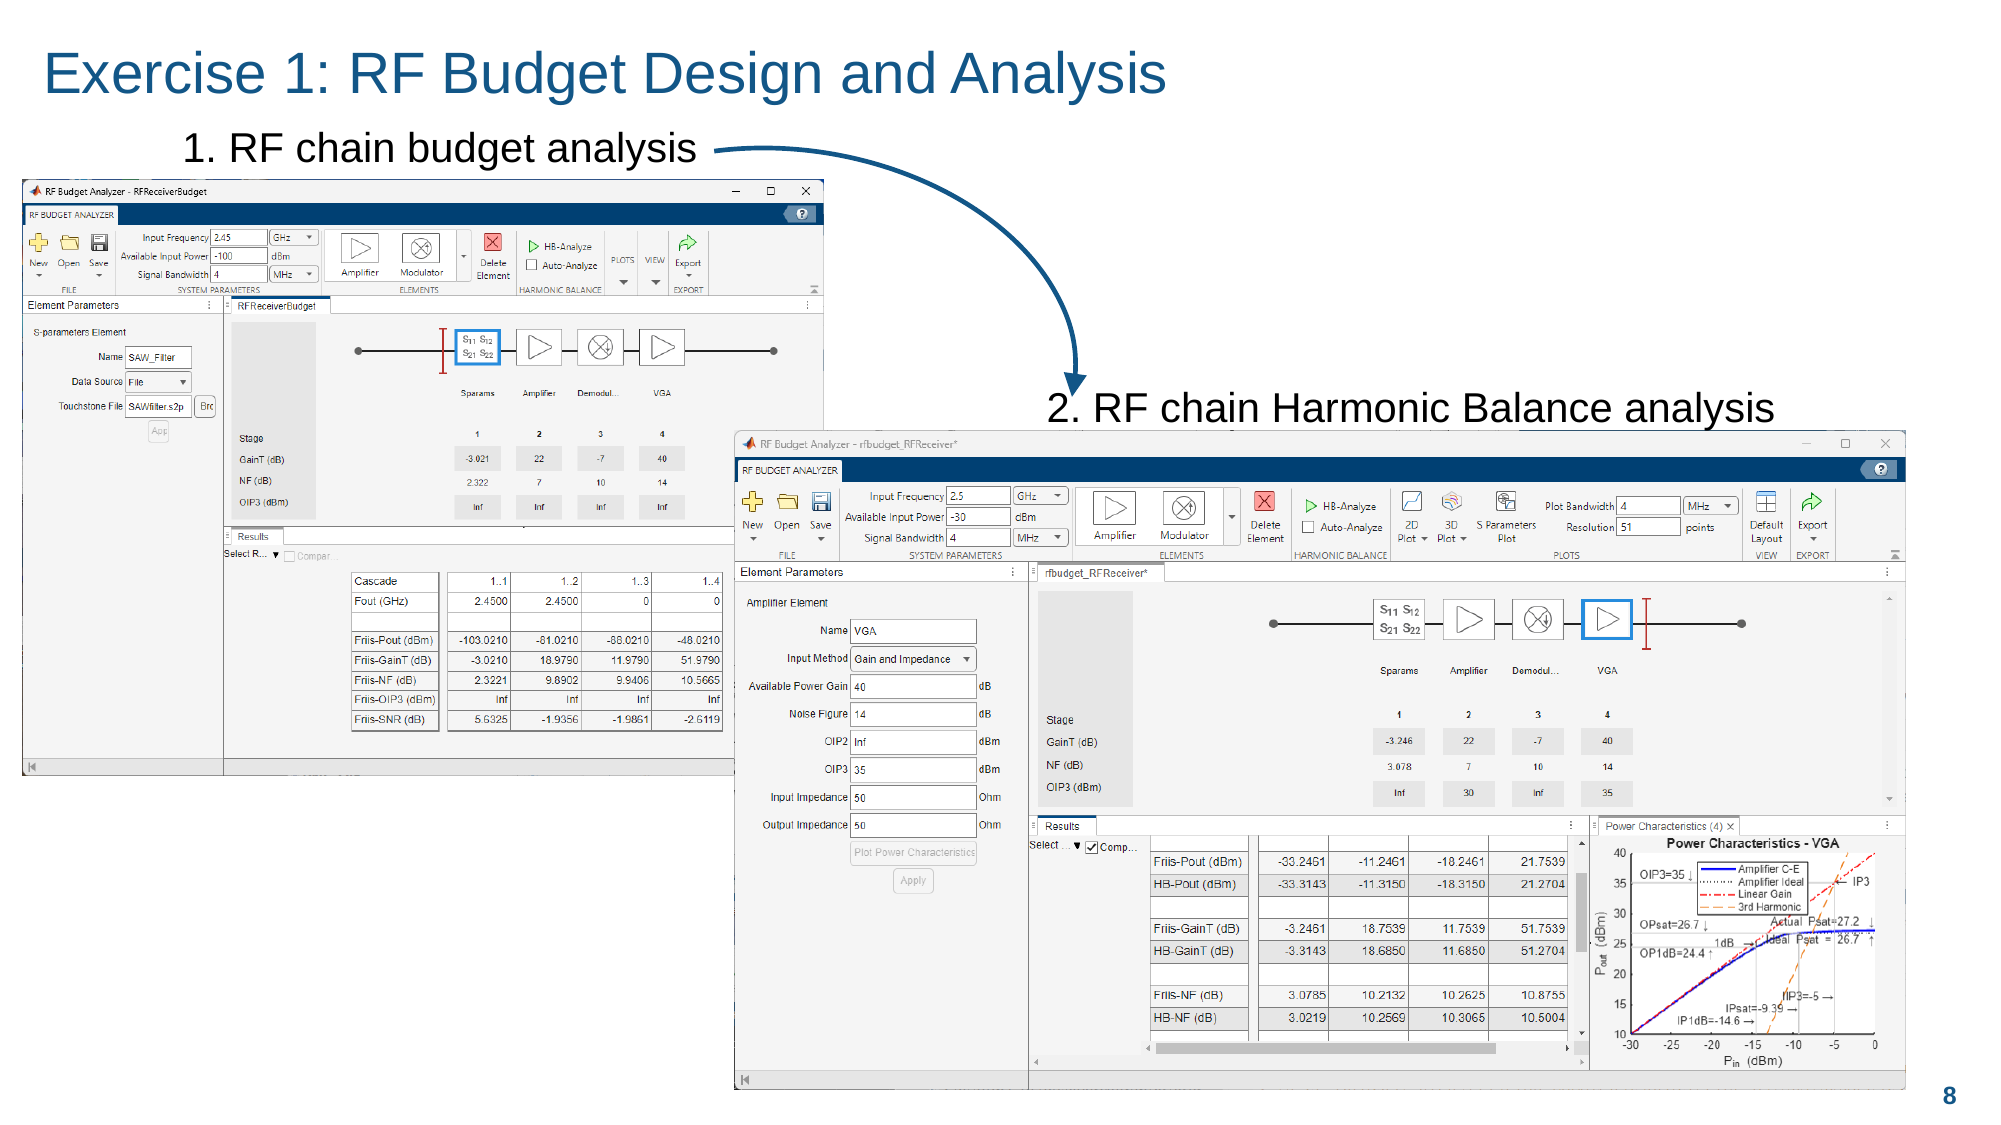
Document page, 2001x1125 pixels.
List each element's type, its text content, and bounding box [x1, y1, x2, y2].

picture [734, 429, 1906, 1090]
text_box 2. RF chain Harmonic Balance analysis [1031, 373, 1791, 428]
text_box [21, 113, 824, 776]
title Exercise 1: RF Budget Design and Analysis [28, 28, 2000, 191]
text_box [829, 152, 1086, 397]
